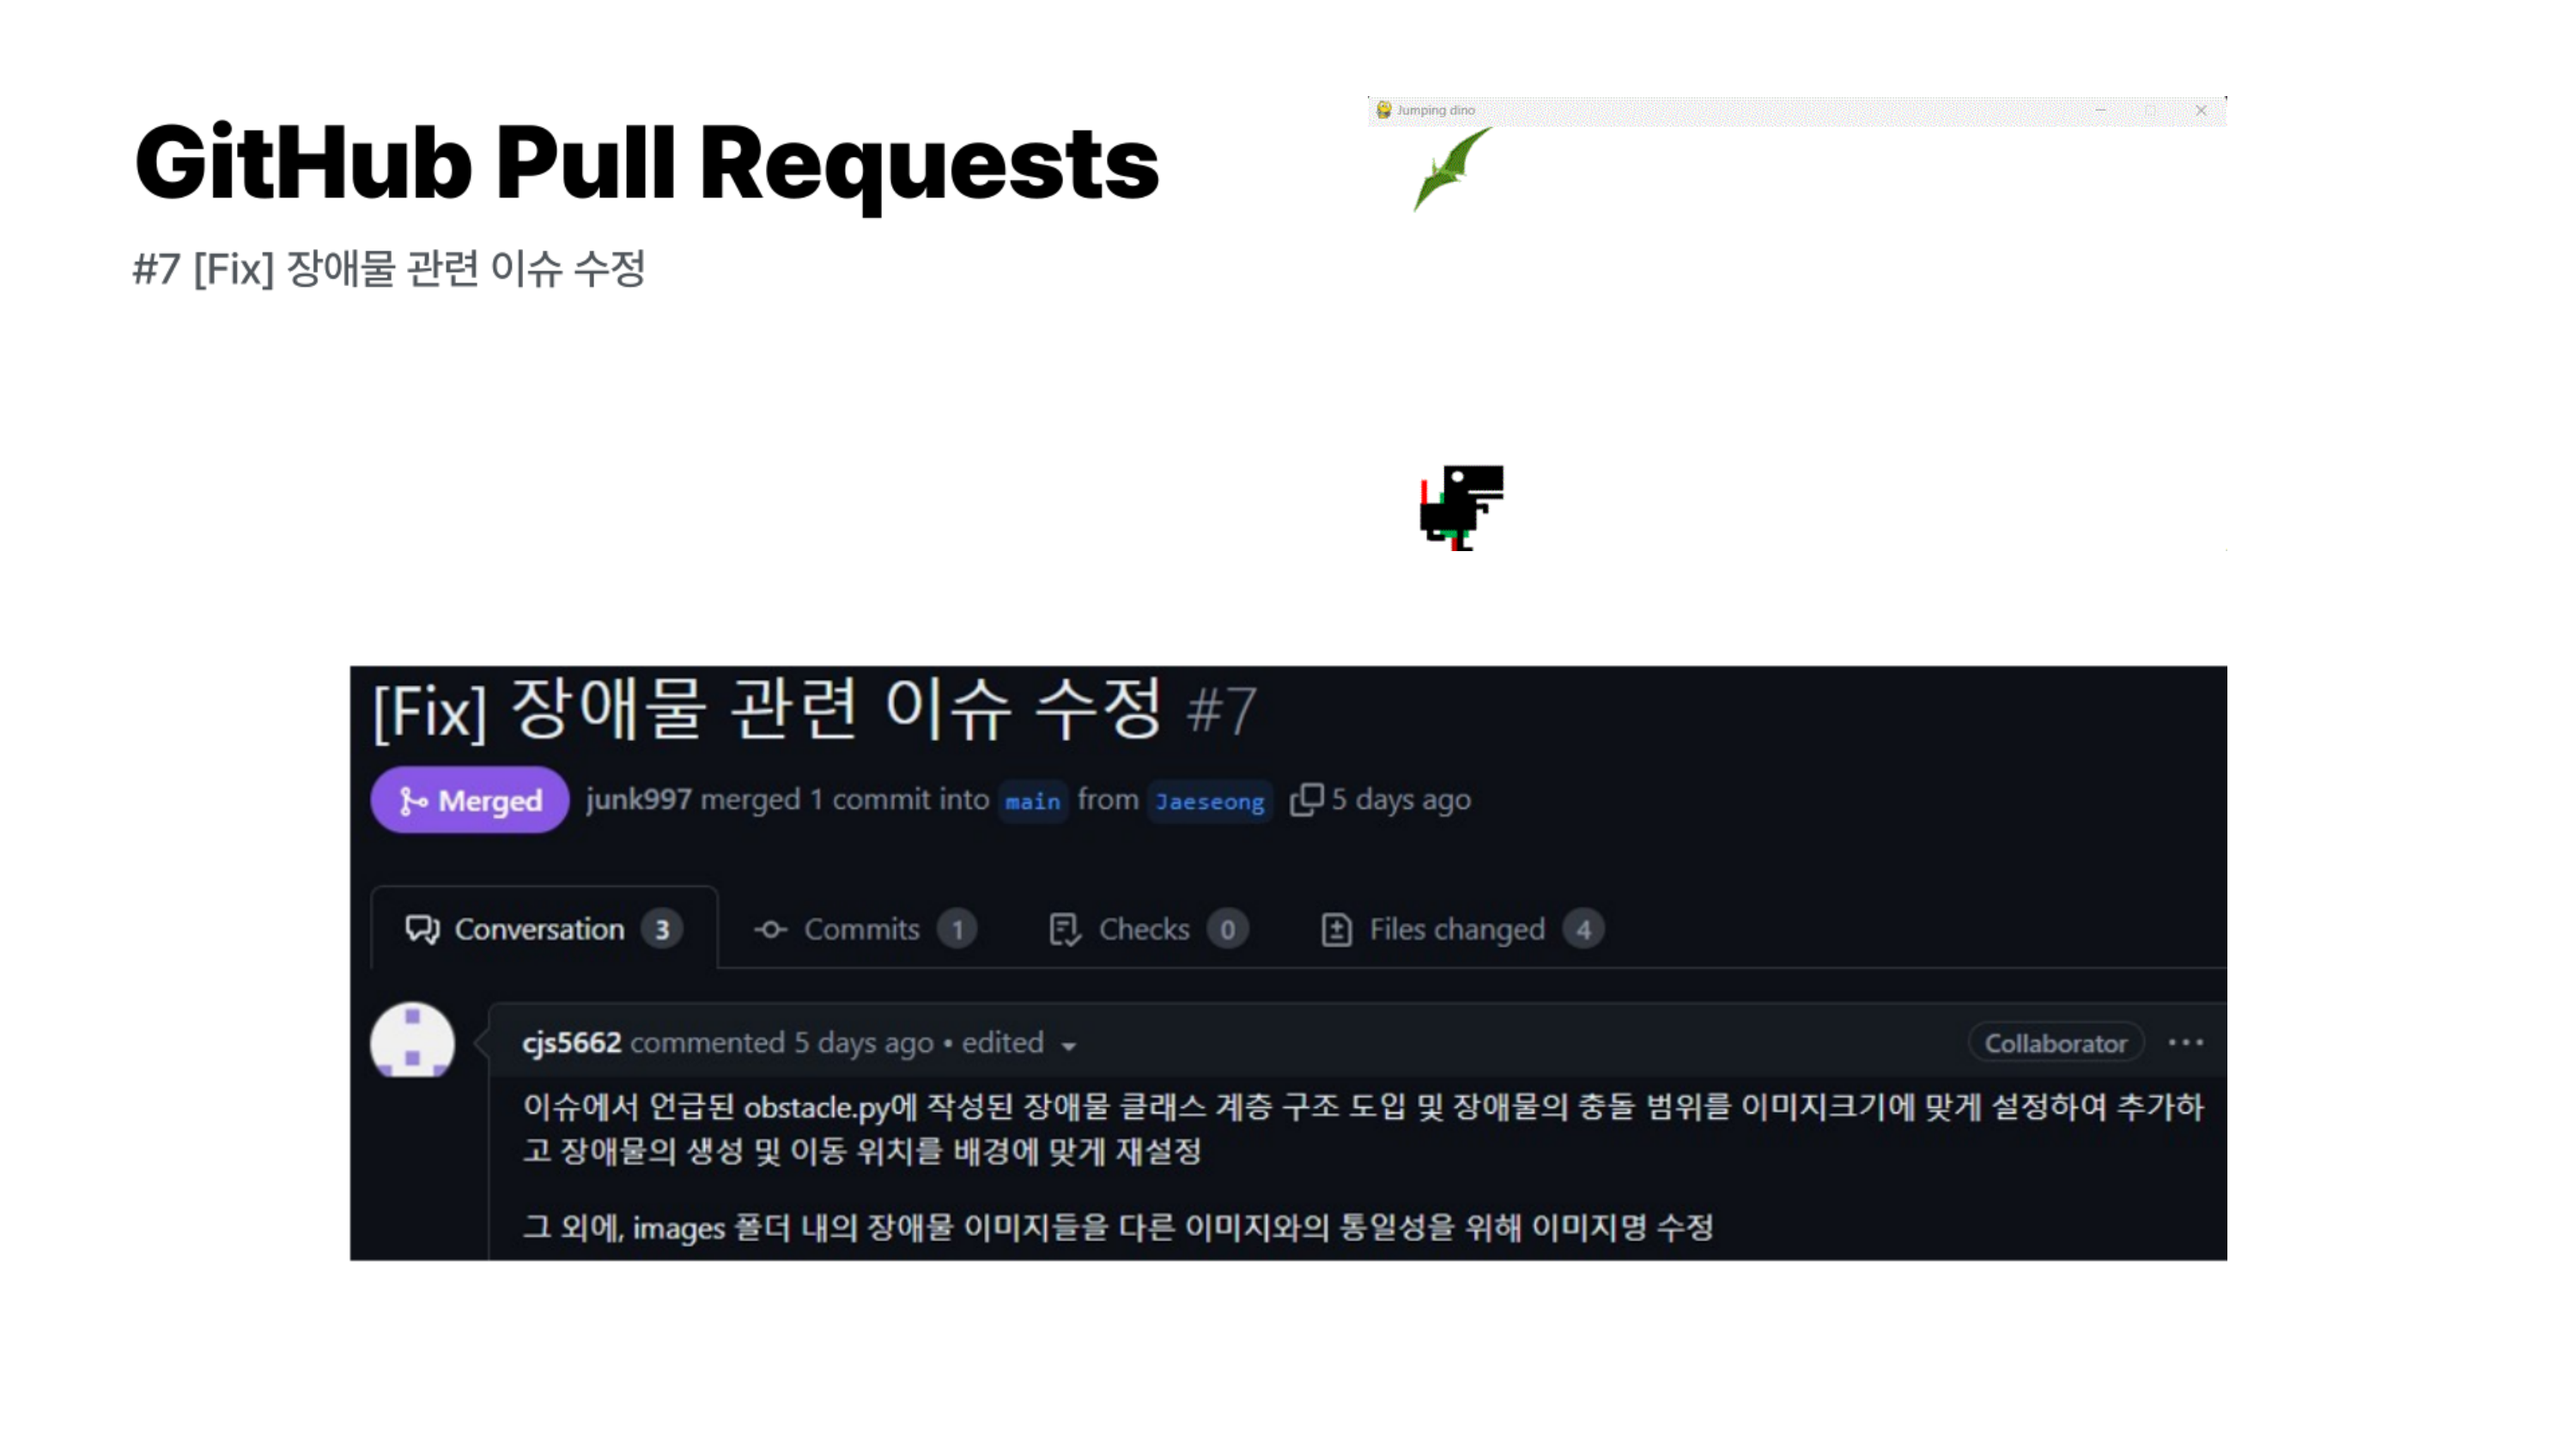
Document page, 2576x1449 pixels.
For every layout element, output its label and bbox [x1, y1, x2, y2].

picture [1368, 95, 2227, 552]
picture [348, 664, 2227, 1264]
picture [98, 50, 1263, 336]
